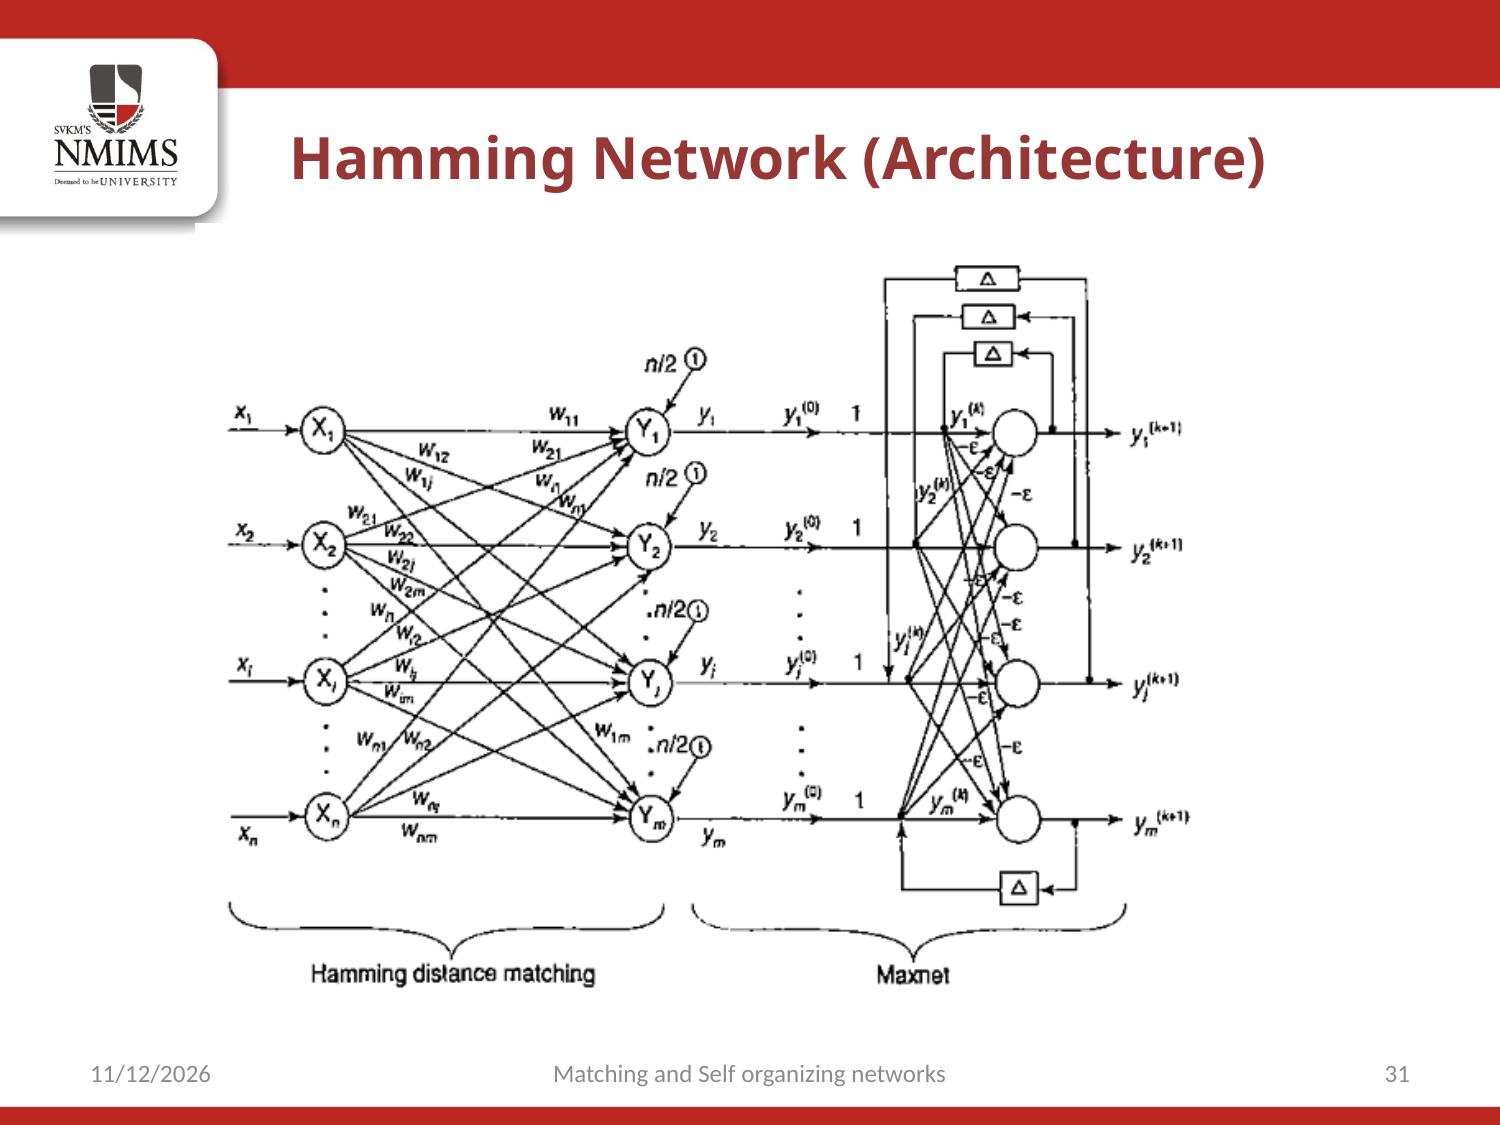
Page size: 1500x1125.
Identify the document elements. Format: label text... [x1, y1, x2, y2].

picture [0, 0, 1500, 1125]
slide_number 31 [1074, 1042, 1425, 1103]
footer Matching and Self organizing networks [512, 1042, 988, 1103]
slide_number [75, 1042, 425, 1103]
text_box Hamming Network (Architecture) [275, 114, 1300, 199]
